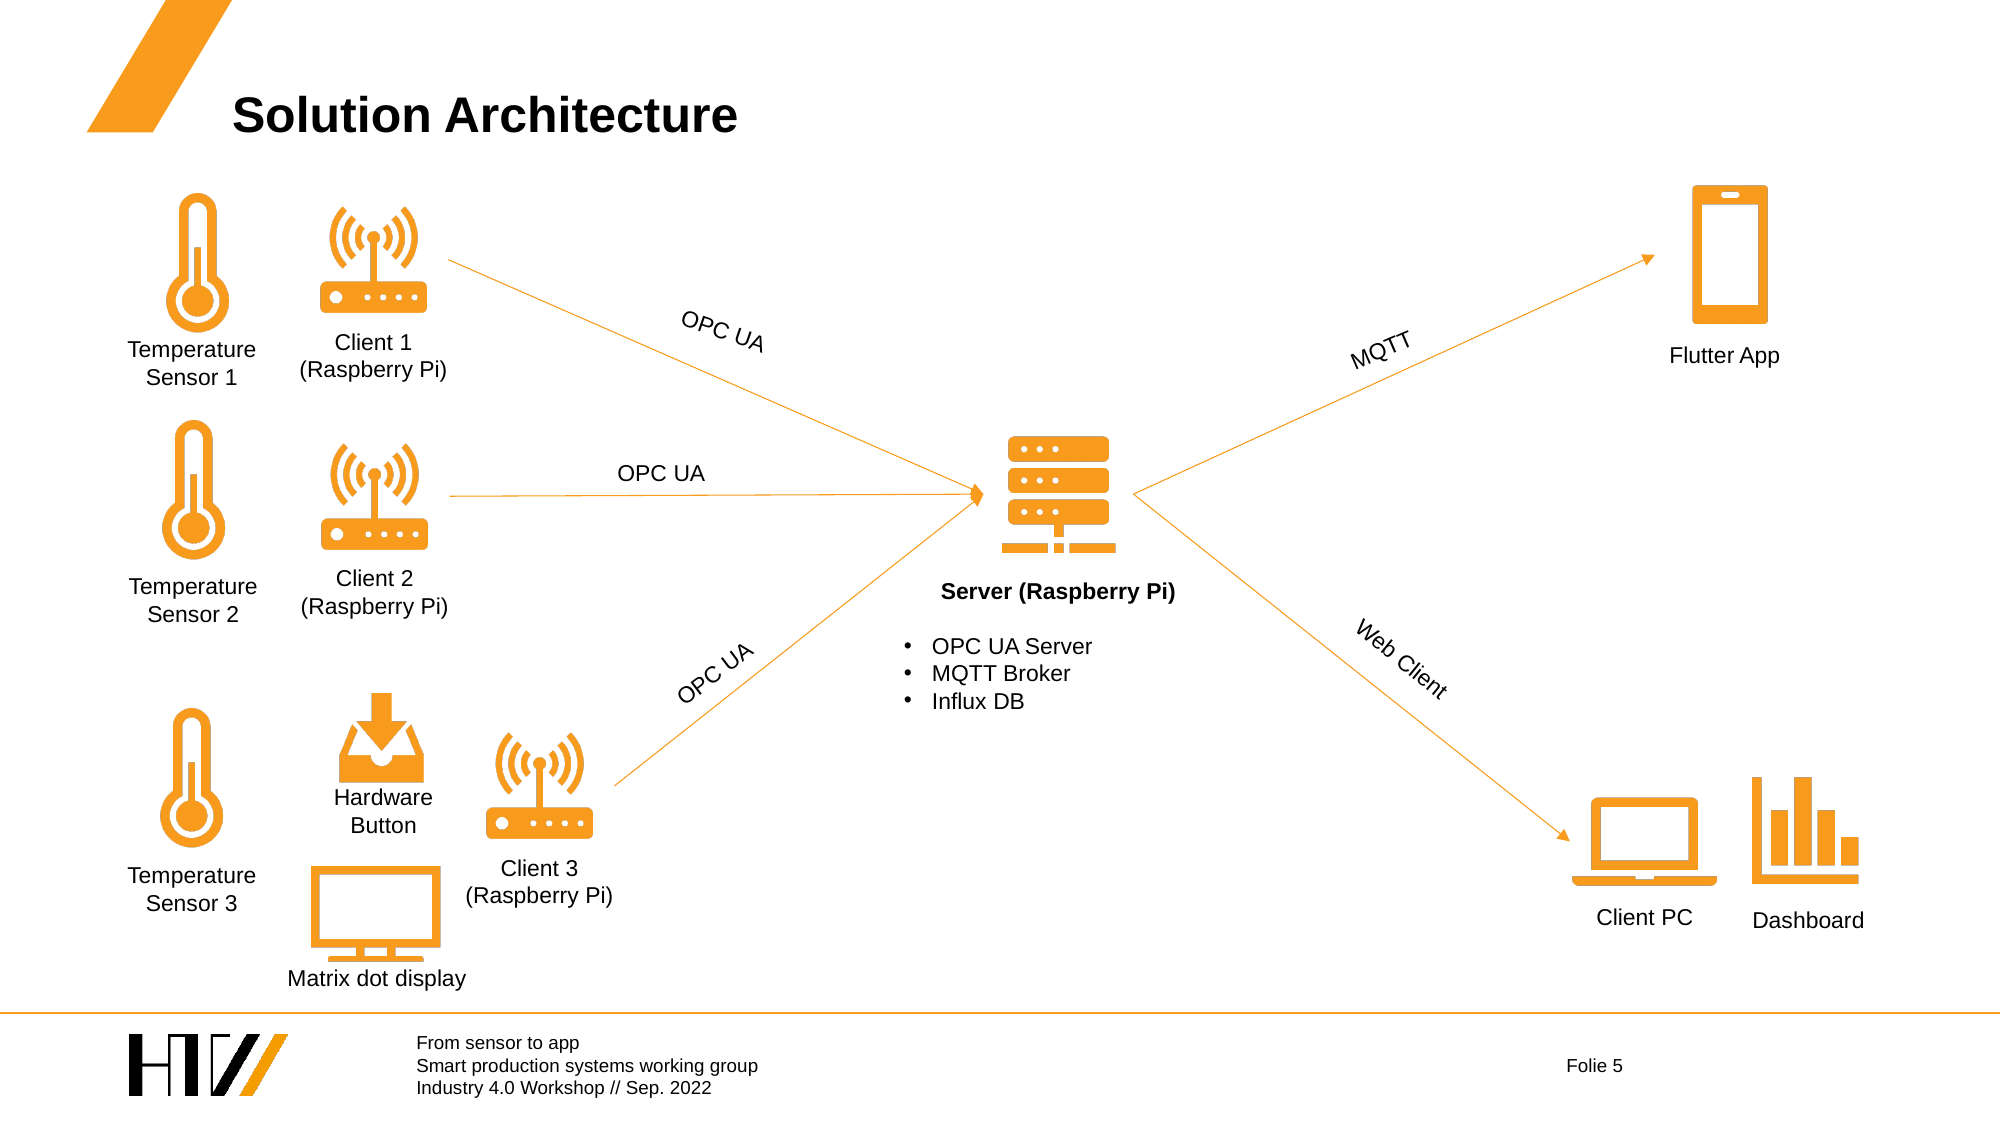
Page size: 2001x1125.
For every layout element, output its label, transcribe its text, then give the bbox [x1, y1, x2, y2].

title Solution Architecture [232, 40, 1908, 144]
text_box Temperature Sensor 3 [104, 853, 279, 923]
picture [122, 187, 273, 338]
picture [1654, 179, 1805, 330]
text_box Client 2 (Raspberry Pi) [266, 556, 483, 627]
picture [299, 421, 450, 572]
picture [984, 419, 1133, 570]
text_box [1133, 254, 1655, 495]
text_box Client PC [1569, 917, 1720, 938]
text_box Client 3 (Raspberry Pi) [443, 846, 648, 916]
picture [464, 710, 615, 861]
text_box Temperature Sensor 1 [104, 327, 279, 398]
picture [308, 846, 443, 982]
picture [1569, 766, 1720, 917]
picture [298, 184, 449, 335]
text_box Dashboard [1733, 898, 1884, 941]
picture [321, 678, 441, 797]
text_box Matrix dot display [272, 956, 482, 999]
picture [116, 702, 267, 853]
picture [118, 414, 269, 565]
text_box Server (Raspberry Pi) OPC UA Server MQTT Broker Influx DB [984, 570, 1133, 722]
picture [129, 1034, 288, 1096]
text_box Hardware Button [296, 775, 464, 846]
text_box Temperature Sensor 2 [106, 564, 281, 634]
text_box Flutter App [1655, 333, 1800, 376]
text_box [448, 259, 984, 495]
text_box Client 1 (Raspberry Pi) [265, 320, 448, 390]
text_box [1133, 494, 1570, 842]
picture [1729, 755, 1880, 906]
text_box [614, 494, 984, 786]
